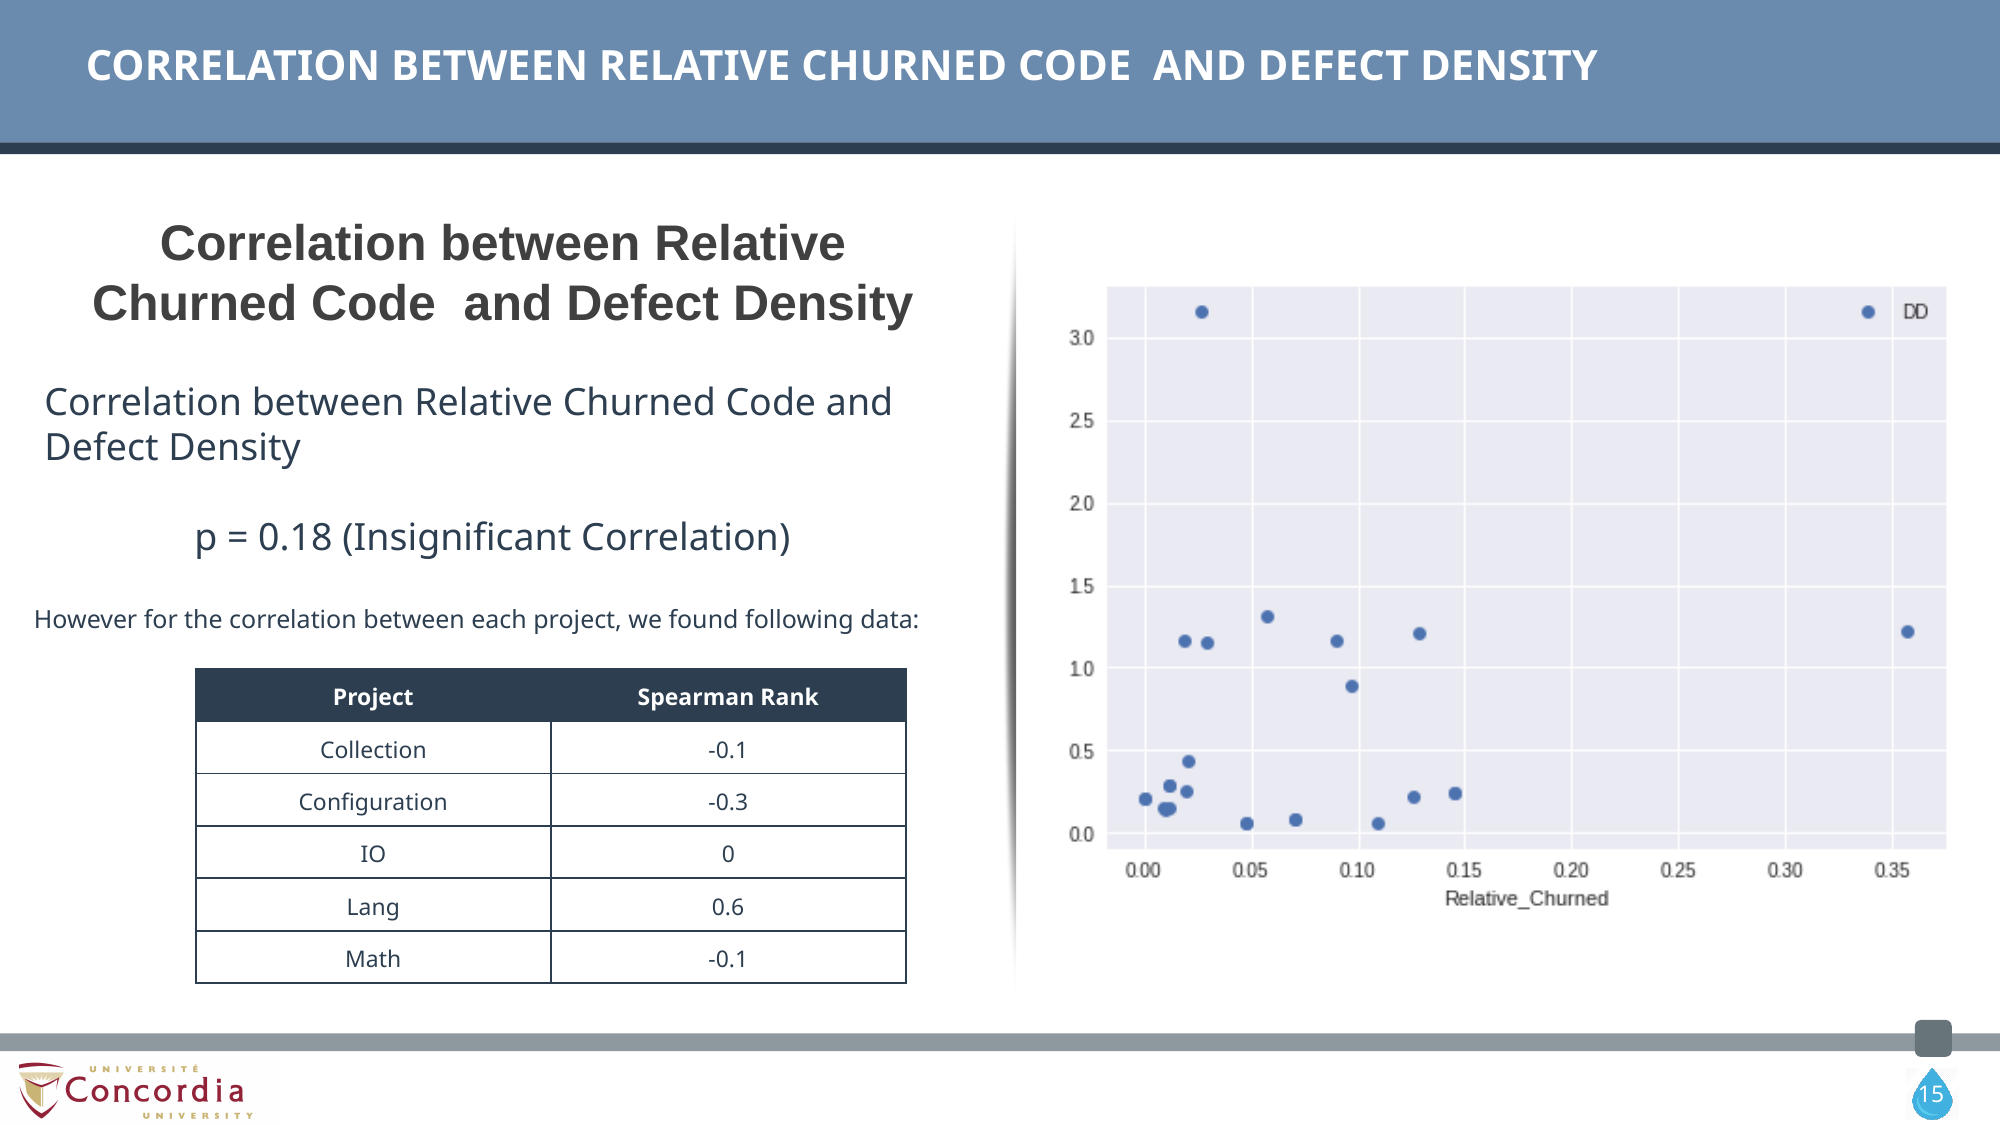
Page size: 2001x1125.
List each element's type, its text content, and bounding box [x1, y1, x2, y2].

text_box However for the correlation between each project, we found following data: [19, 595, 1002, 641]
table_cell -0.1 [552, 932, 905, 982]
table_cell Collection [197, 722, 550, 773]
text_box Correlation between Relative Churned Code and Defect Density p = 0.18 (Insignificant Correlation) [29, 370, 987, 566]
text_box Correlation between Relative Churned Code and Defect Density [57, 202, 949, 338]
table_cell Lang [197, 879, 550, 930]
table_cell Configuration [197, 774, 550, 825]
table_cell 0 [552, 827, 905, 877]
table_cell IO [197, 827, 550, 877]
table_header Spearman Rank [552, 670, 905, 720]
picture [1, 1057, 281, 1125]
title CORRELATION BETWEEN RELATIVE CHURNED CODE AND DEFECT DENSITY [70, 2, 1932, 133]
picture [1055, 274, 1958, 921]
table_cell 0.6 [552, 879, 905, 930]
table_cell -0.3 [552, 774, 905, 825]
table_header Project [197, 670, 550, 720]
slide_number 15 [1885, 1062, 1978, 1125]
picture [1002, 165, 1017, 1029]
table_cell Math [197, 932, 550, 982]
table_cell -0.1 [552, 722, 905, 773]
